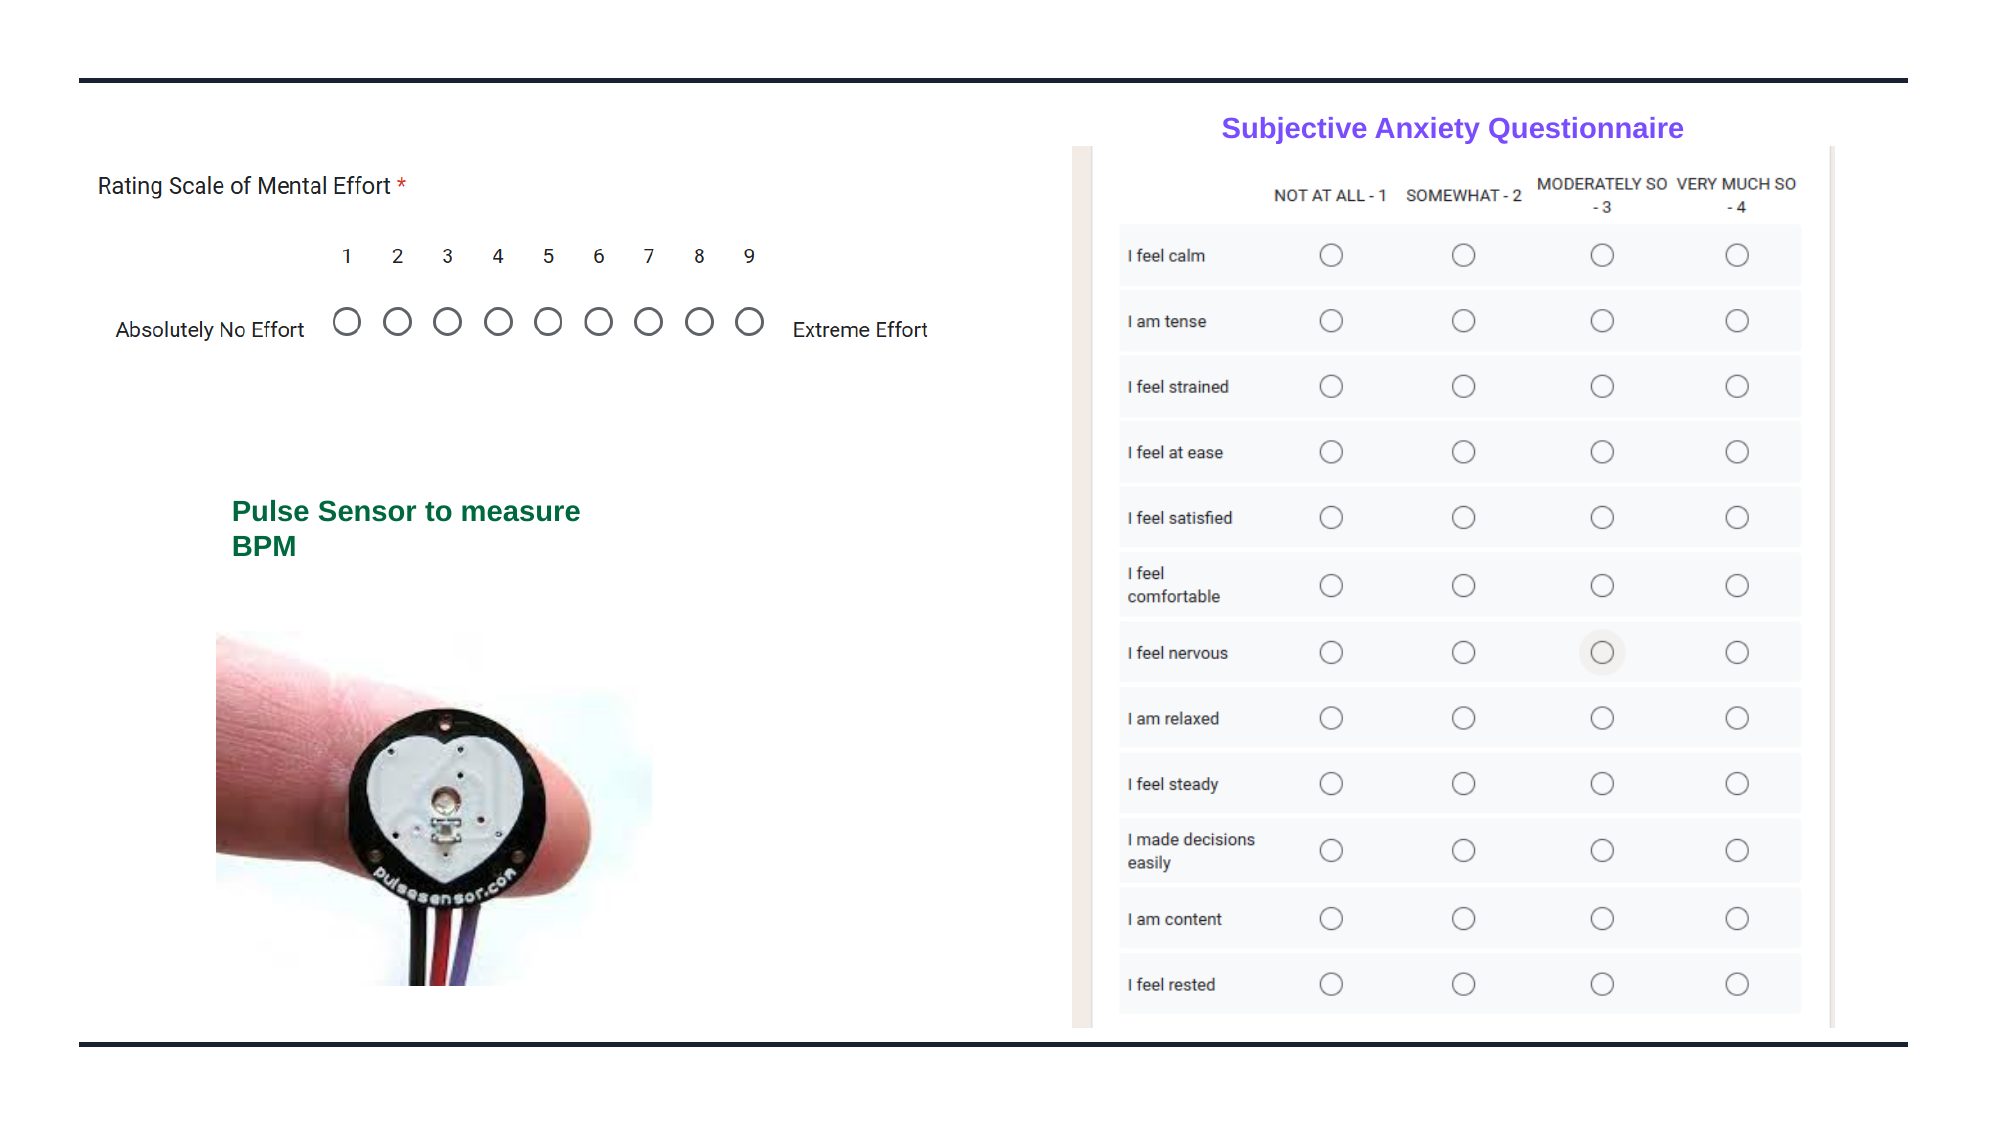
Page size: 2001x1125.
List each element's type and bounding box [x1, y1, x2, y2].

text_box [1064, 94, 1842, 1028]
text_box [216, 477, 654, 987]
picture [85, 146, 948, 381]
